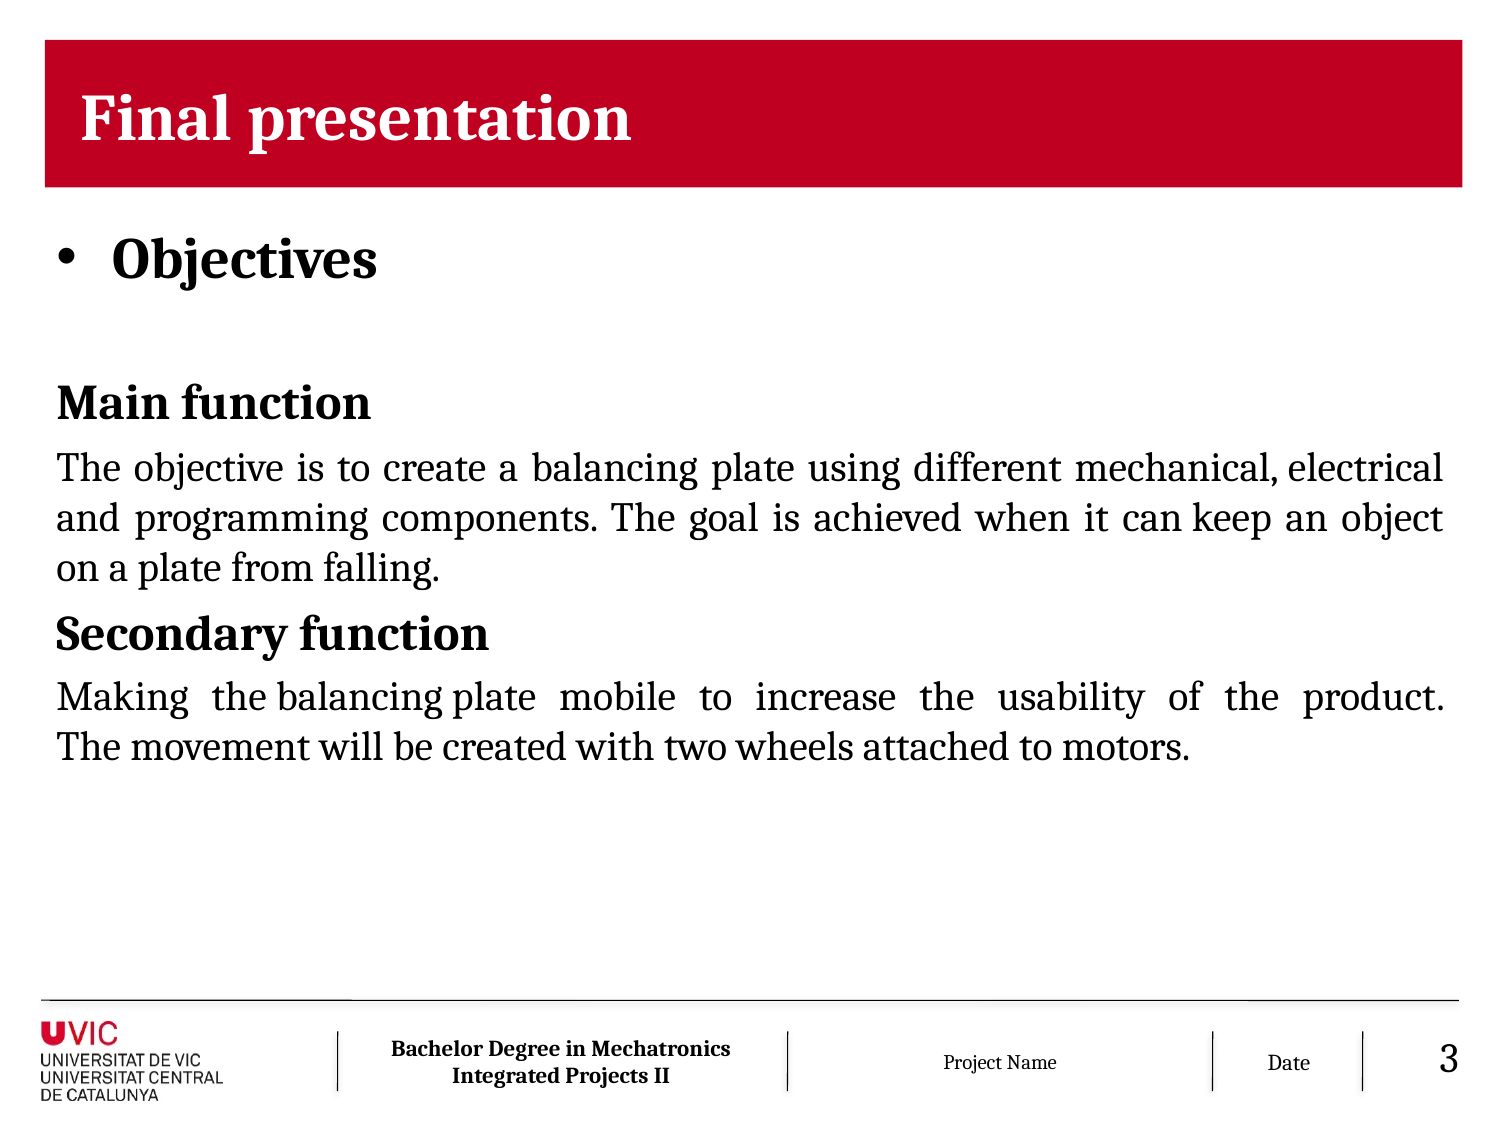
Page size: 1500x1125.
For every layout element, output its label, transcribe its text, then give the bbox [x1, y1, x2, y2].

picture [41, 1021, 223, 1101]
list Objectives Main function The objective is to create a balancing plate using different mechanical, electrical and programming components. The goal is achieved when it can keep an object on a plate from falling. Secondary function Making the balancing plate mobile to increase the usability of the product. The movement will be created with two wheels attached to motors. [41, 212, 1459, 975]
slide_number 3 [1350, 1031, 1459, 1092]
